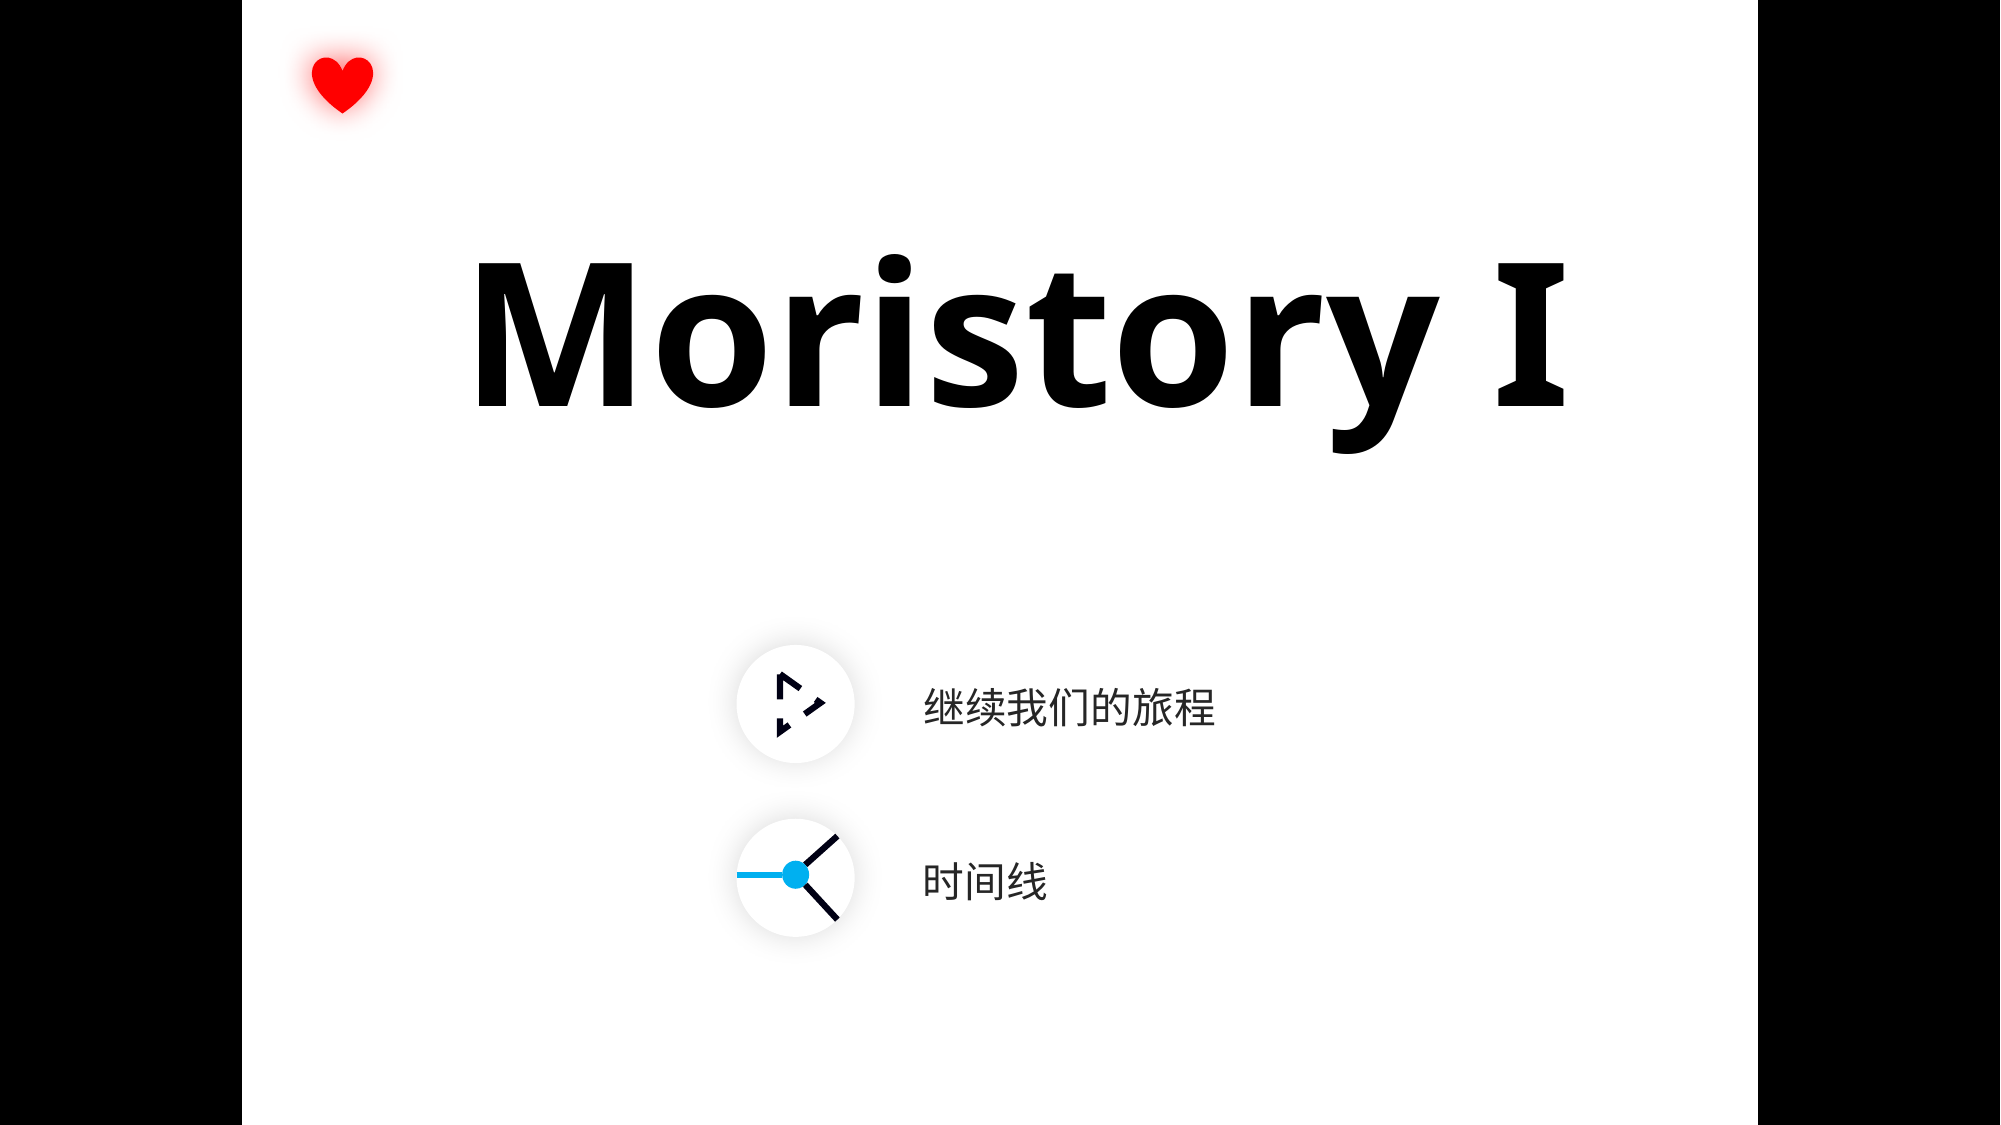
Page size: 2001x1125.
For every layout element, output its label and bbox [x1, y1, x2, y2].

text_box [805, 884, 838, 920]
picture [241, 0, 1758, 1125]
text_box [736, 644, 855, 764]
text_box [805, 836, 838, 865]
